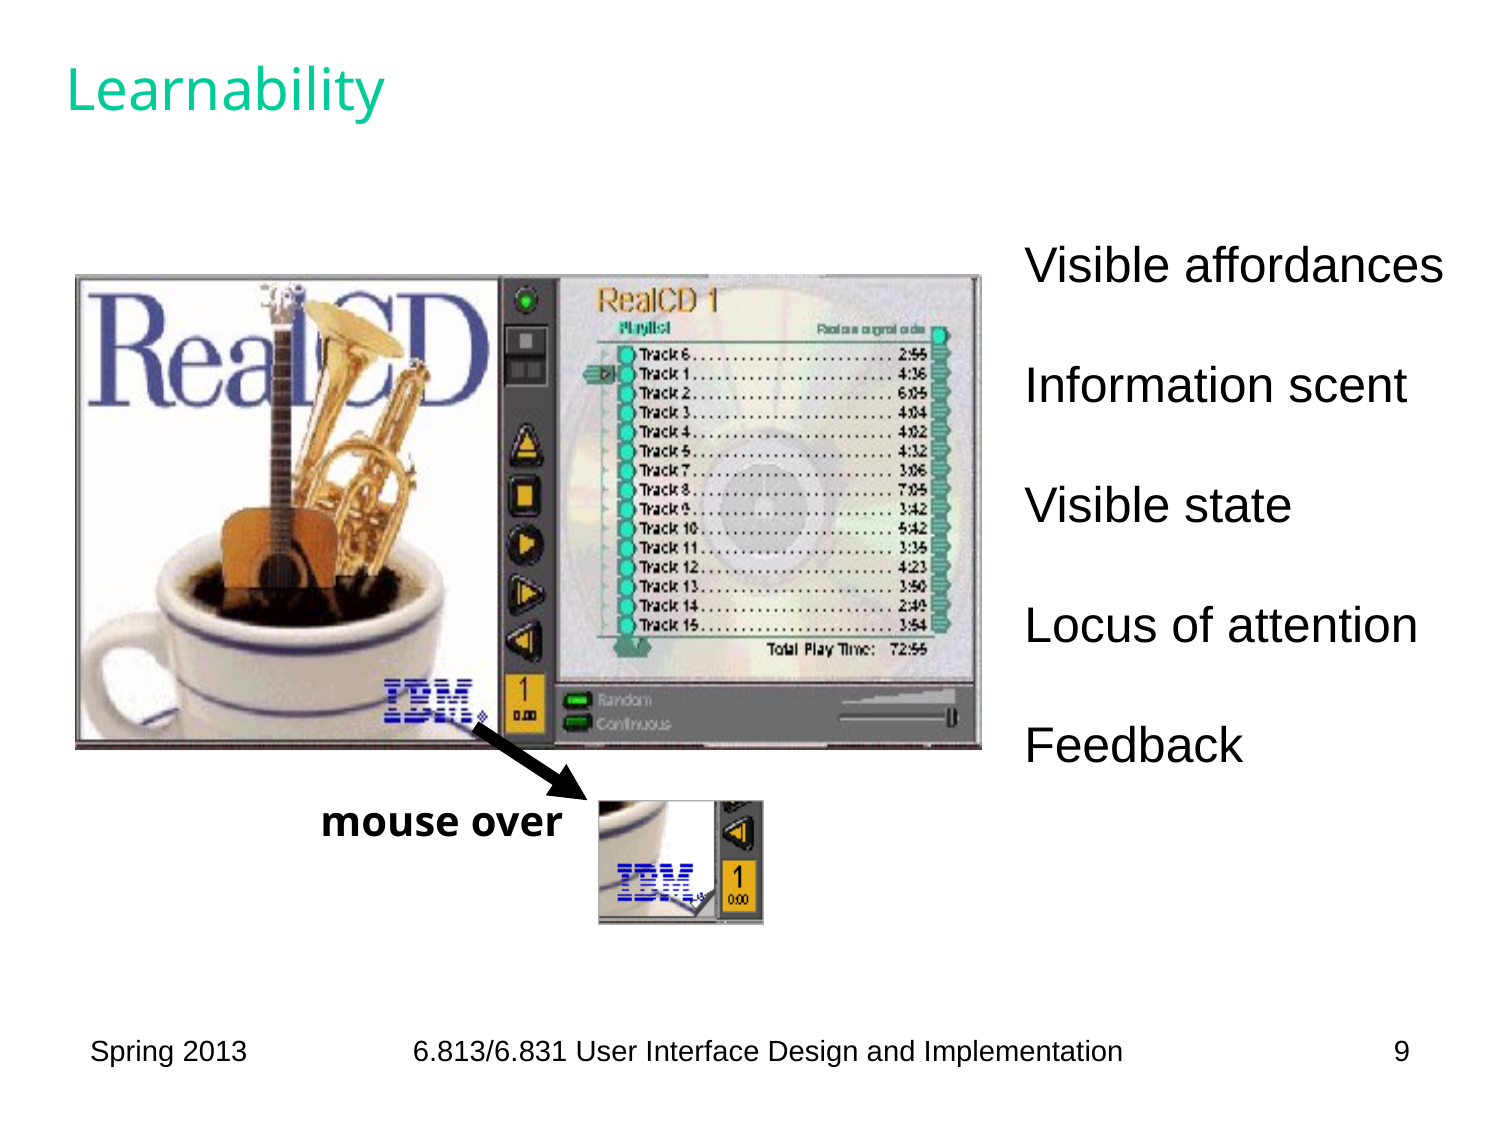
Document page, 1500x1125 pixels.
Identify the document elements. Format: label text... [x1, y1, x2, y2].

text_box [74, 274, 982, 926]
text_box Visible affordances Information scent Visible state Locus of attention Feedback [1009, 224, 1460, 780]
footer 6.813/6.831 User Interface Design and Implementation [312, 1024, 1226, 1103]
slide_number Spring 2013 [74, 1024, 301, 1103]
slide_number 9 [1237, 1024, 1426, 1103]
title Learnability [49, 24, 1438, 151]
